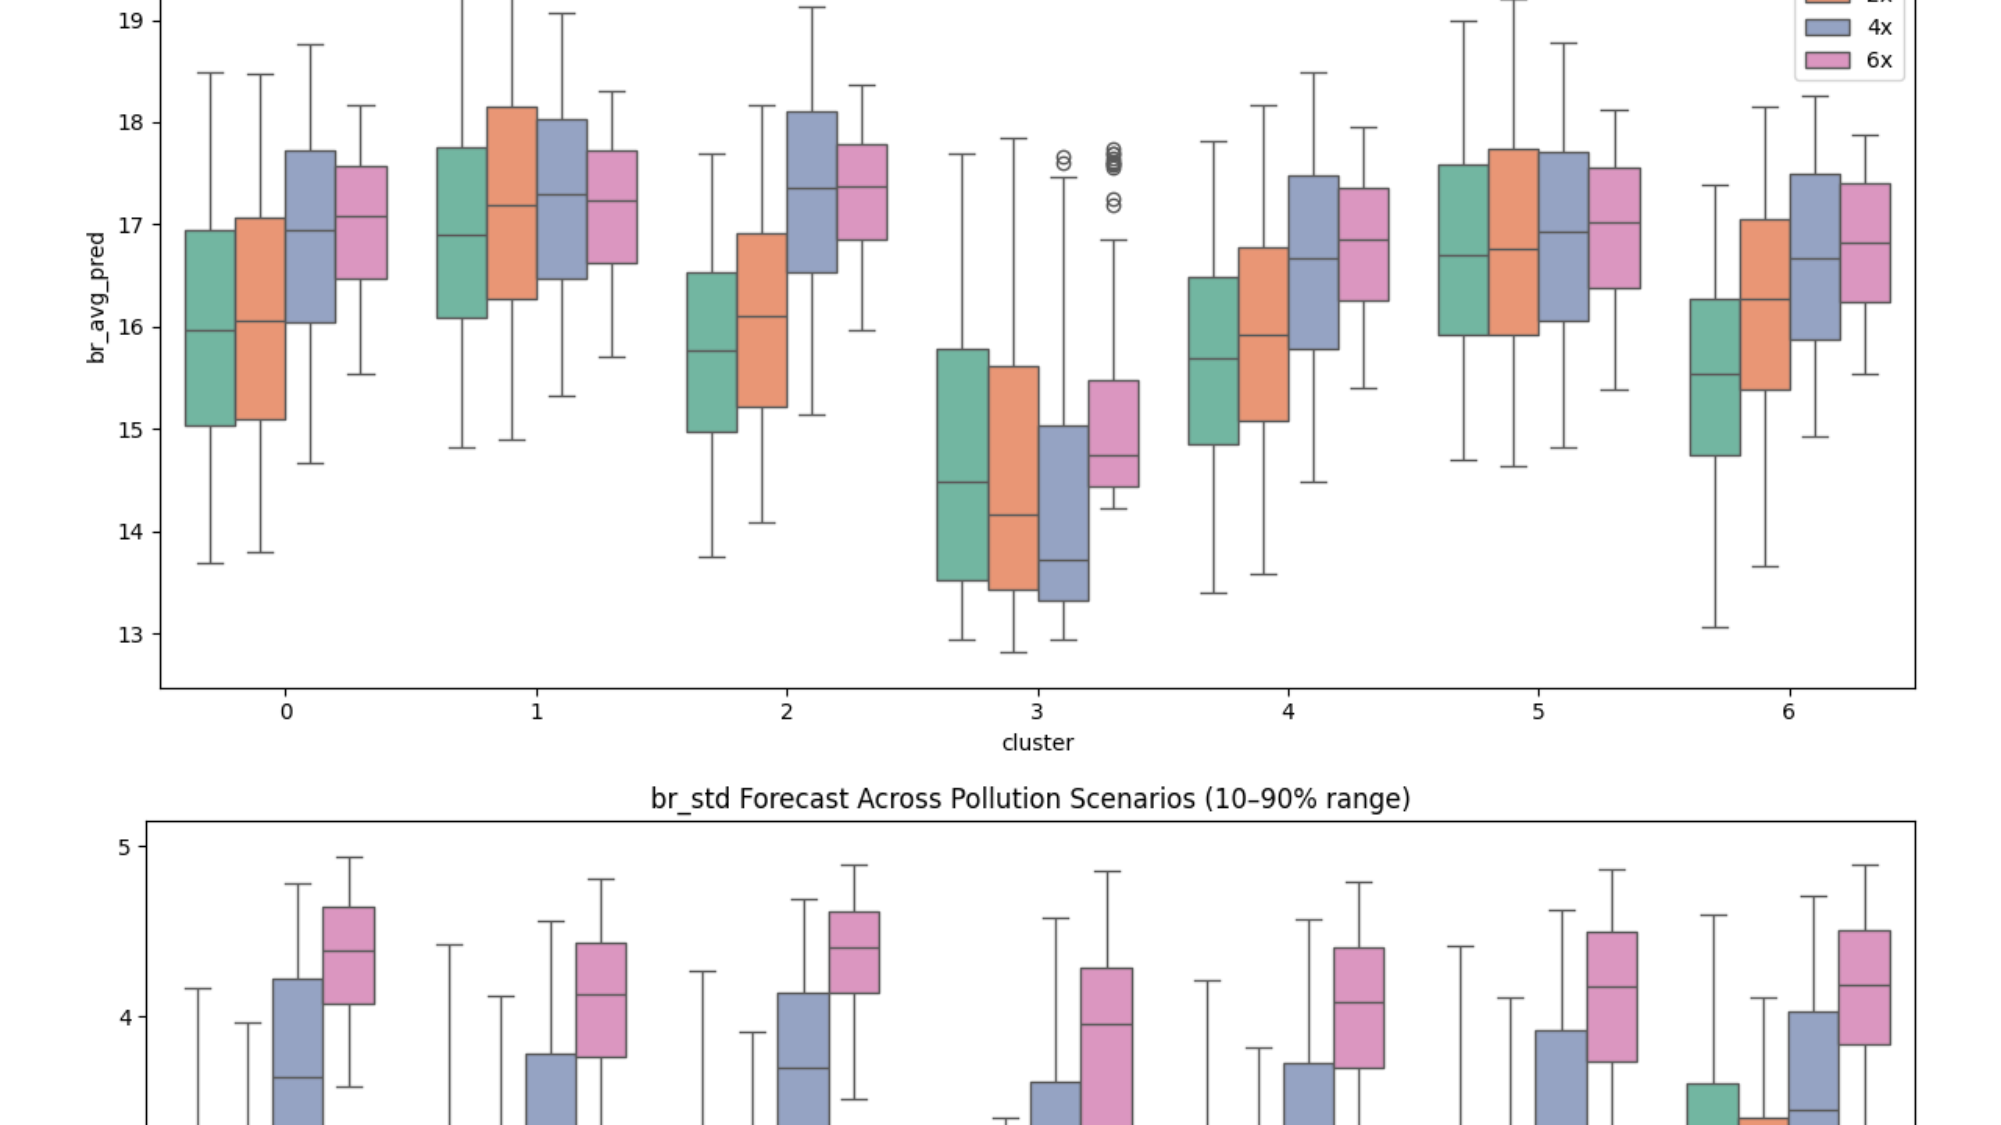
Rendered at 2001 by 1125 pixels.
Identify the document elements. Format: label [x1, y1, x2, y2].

text_box [70, 0, 1930, 1125]
